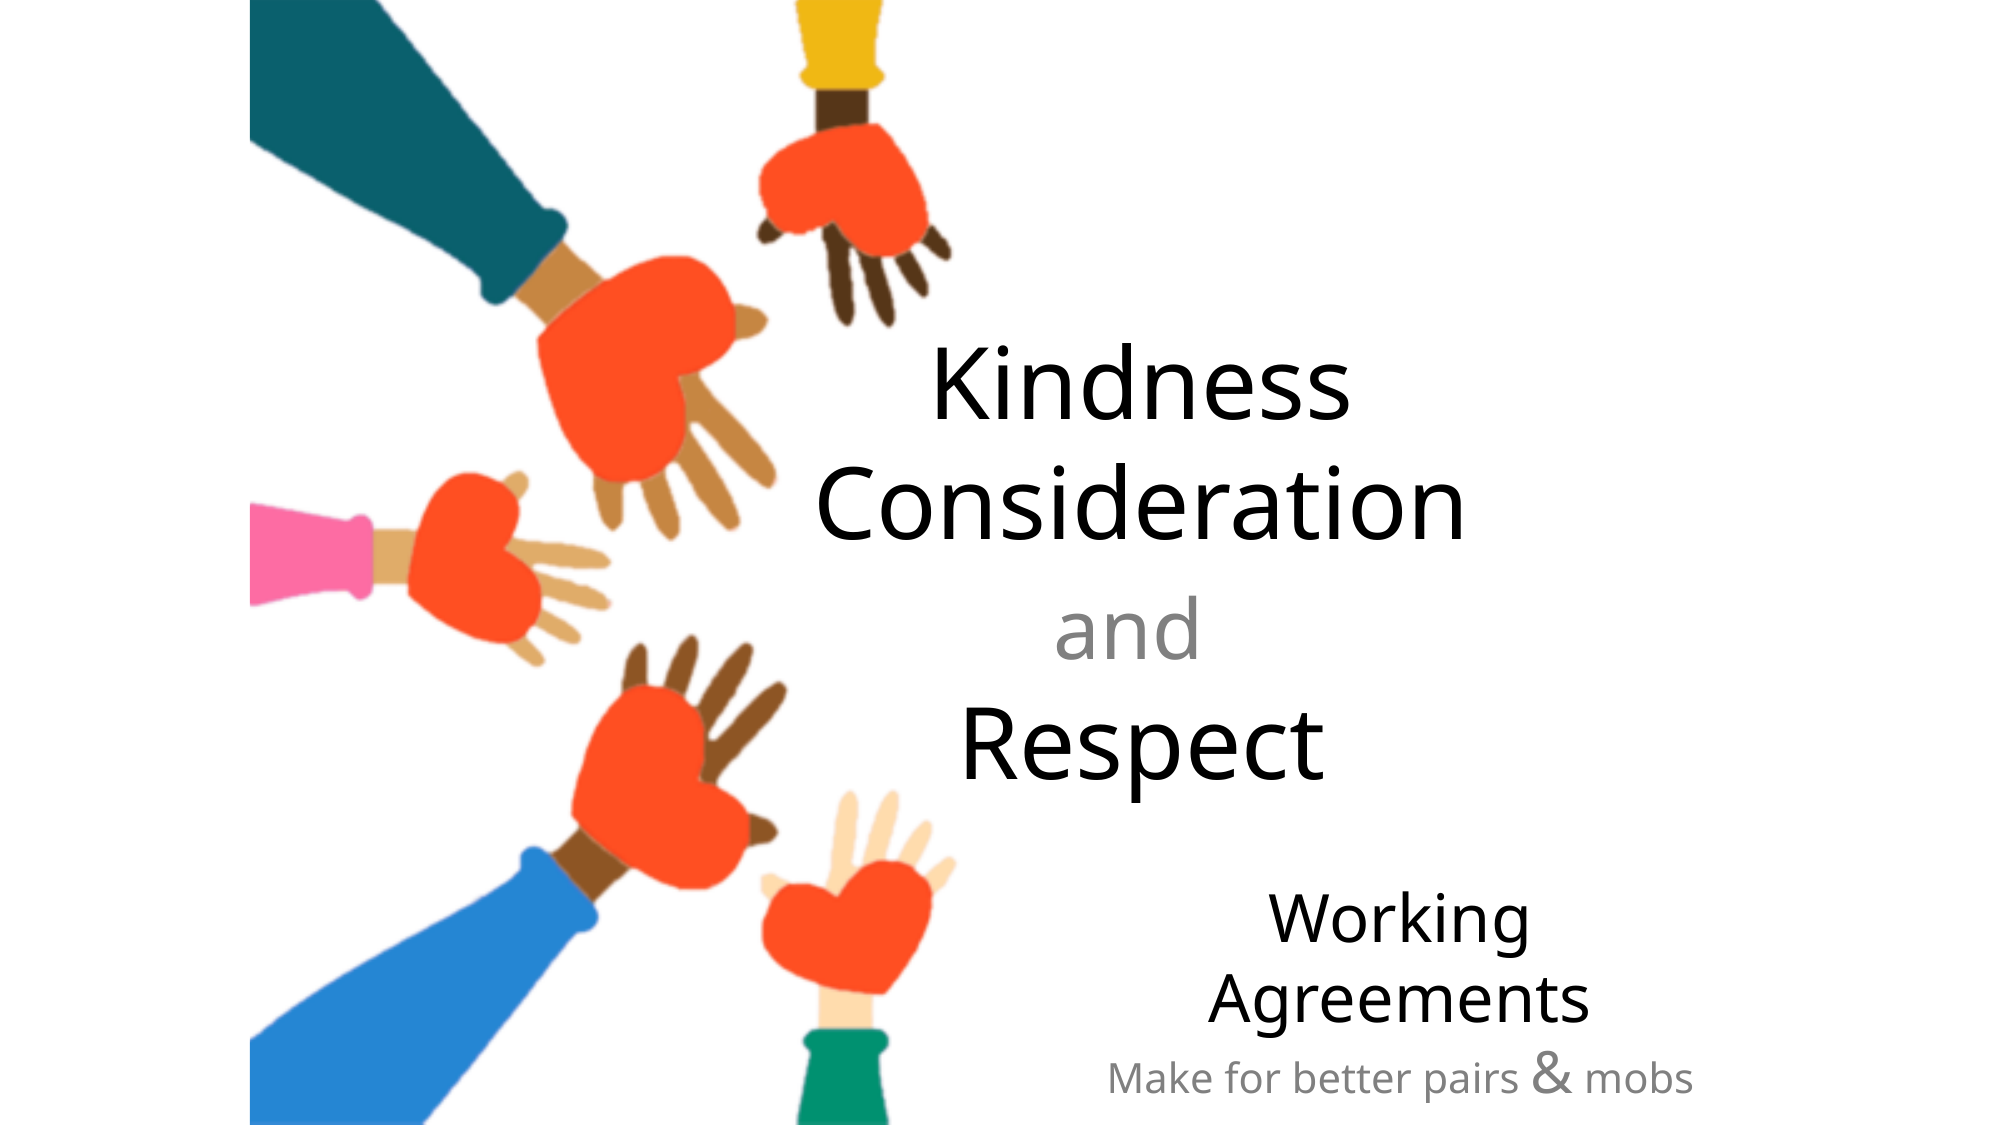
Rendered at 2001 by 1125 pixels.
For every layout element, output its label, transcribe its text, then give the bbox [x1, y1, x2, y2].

picture [249, 0, 1010, 1125]
text_box Working Agreements Make for better pairs & mobs [1066, 867, 1735, 1113]
text_box Kindness Consideration and Respect [1010, 312, 1584, 807]
